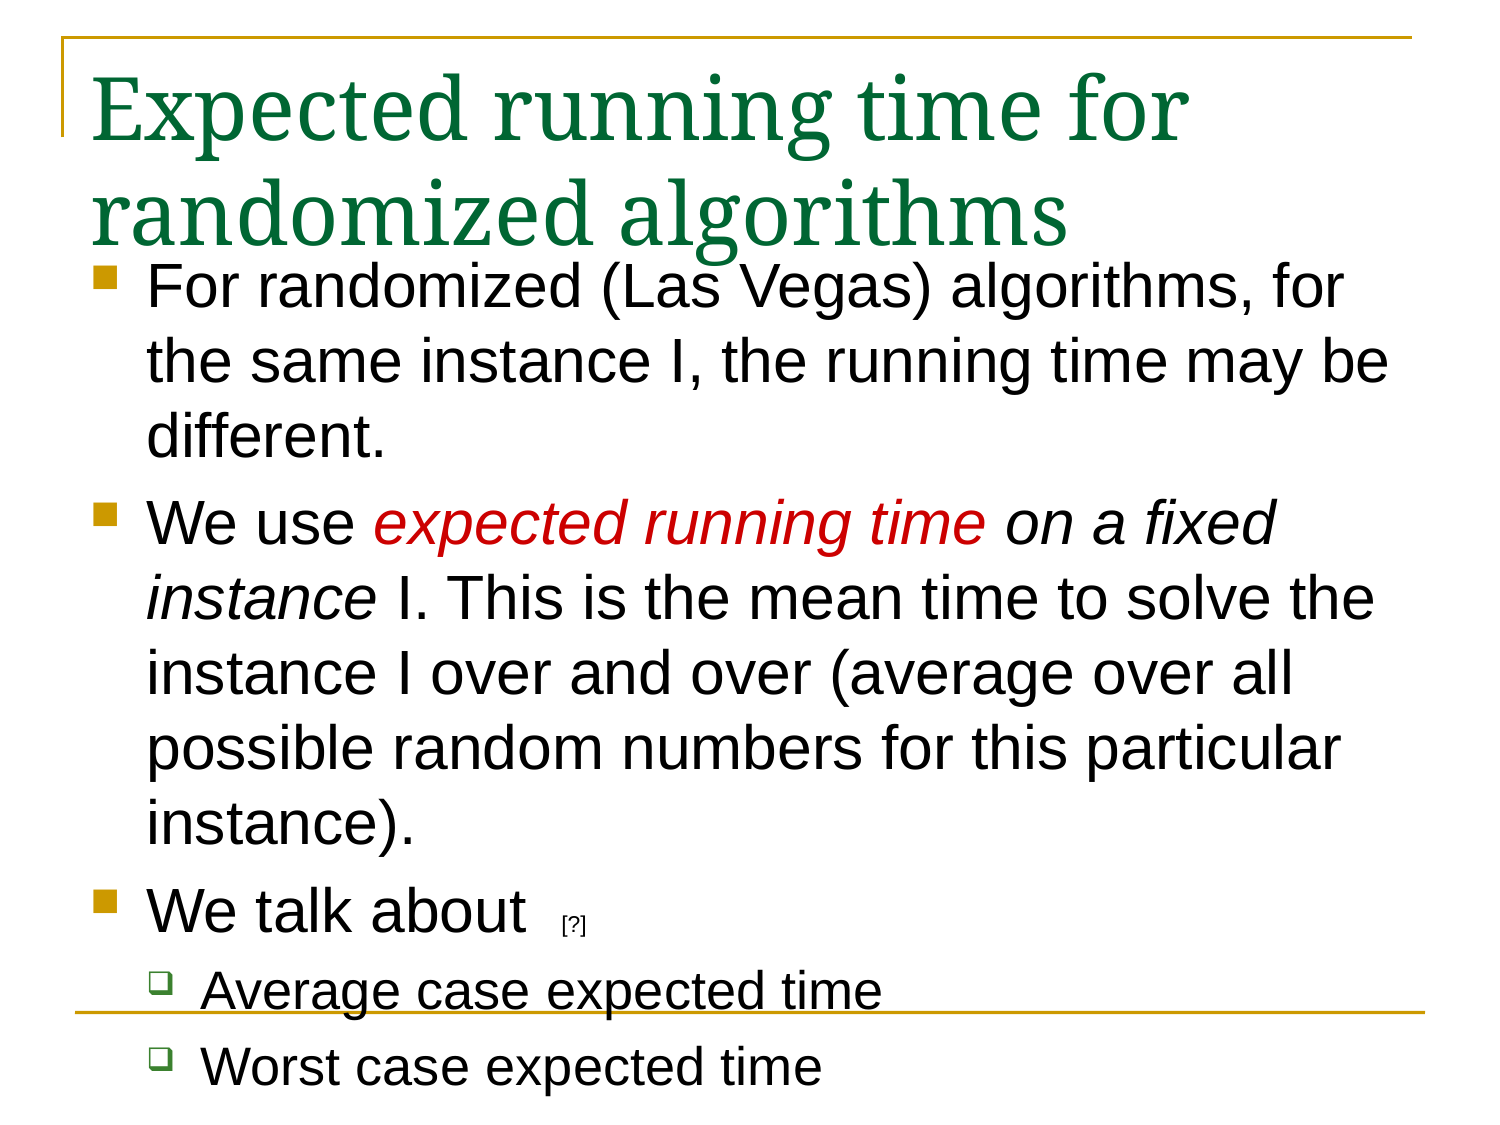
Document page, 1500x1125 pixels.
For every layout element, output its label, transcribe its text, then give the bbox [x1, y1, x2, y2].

list For randomized (Las Vegas) algorithms, for the same instance I, the running time may be different. We use expected running time on a fixed instance I. This is the mean time to solve the instance I over and over (average over all possible random numbers for this particular instance). We talk about [?] Average case expected time Worst case expected time [75, 237, 1425, 981]
title Expected running time for randomized algorithms [75, 45, 1425, 233]
